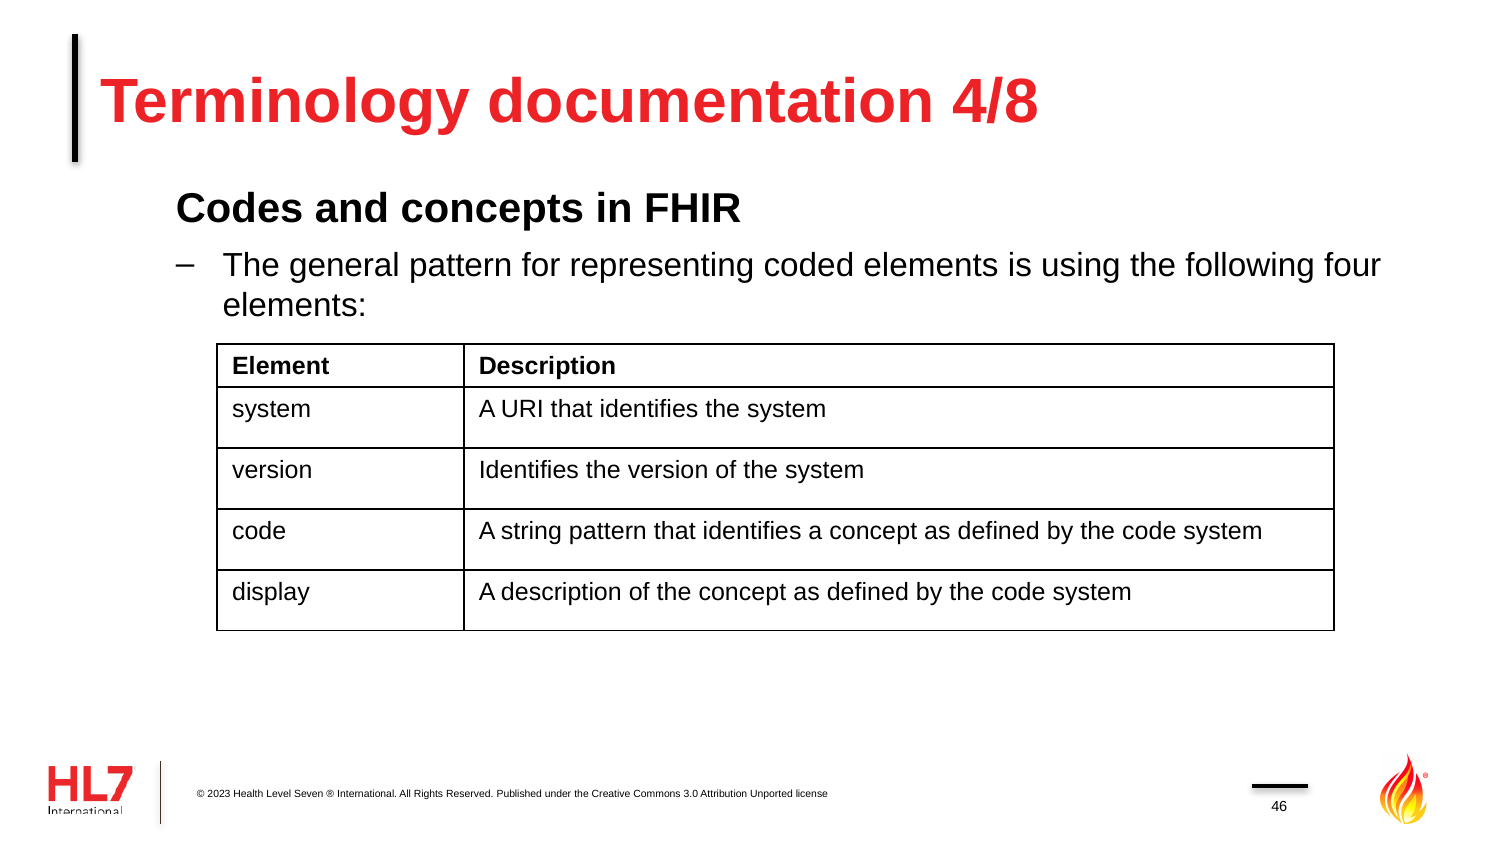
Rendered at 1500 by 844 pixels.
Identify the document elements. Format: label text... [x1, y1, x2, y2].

picture [1380, 765, 1428, 824]
slide_number 46 [1257, 788, 1302, 815]
table_cell system [218, 388, 463, 447]
table_header Element [218, 345, 463, 386]
table_cell code [218, 510, 463, 569]
table_cell A string pattern that identifies a concept as defined by the code system [465, 510, 1333, 569]
table_cell Identifies the version of the system [465, 449, 1333, 508]
table_cell A URI that identifies the system [465, 388, 1333, 447]
footer © 2023 Health Level Seven ® International. All Rights Reserved. Published under the Creative Commons 3.0 Attribution Unported license [196, 786, 941, 813]
list Codes and concepts in FHIR The general pattern for representing coded elements is using the following four elements: [100, 180, 1451, 765]
table_header Description [465, 345, 1333, 386]
title Terminology documentation 4/8 [100, 33, 1451, 163]
table_cell version [218, 449, 463, 508]
table_cell A description of the concept as defined by the code system [465, 571, 1333, 630]
table_cell display [218, 571, 463, 630]
